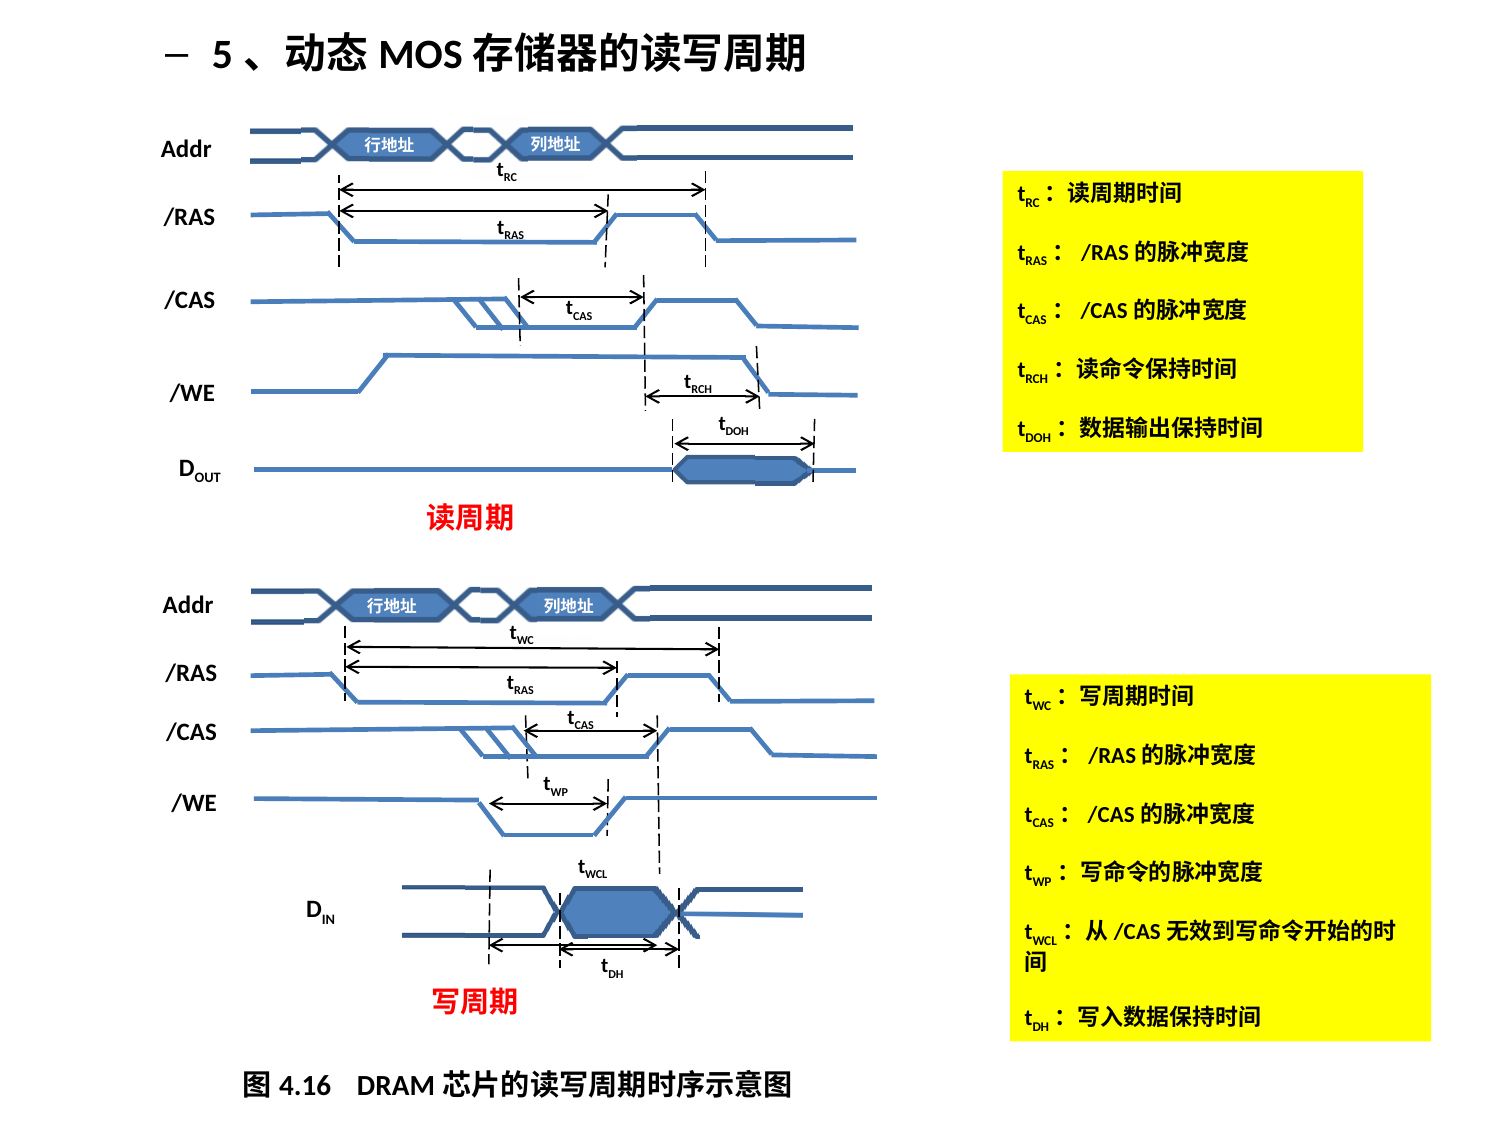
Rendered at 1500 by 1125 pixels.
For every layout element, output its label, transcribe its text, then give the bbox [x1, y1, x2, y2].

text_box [145, 101, 999, 501]
text_box 写周期 [416, 995, 534, 1026]
text_box 图4.16 DRAM芯片的读写周期时序示意图 [228, 1058, 809, 1109]
text_box 读周期 [411, 510, 530, 542]
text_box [147, 562, 1022, 986]
table_cell 命中 [485, 874, 652, 968]
text_box tWC：写周期时间 tRAS：/RAS的脉冲宽度 tCAS：/CAS的脉冲宽度 tWP：写命令的脉冲宽度 tWCL：从/CAS无效到写命令开始的时间 tDH：写入数据保持时间 [1009, 674, 1432, 1042]
text_box tRC：读周期时间 tRAS：/RAS的脉冲宽度 tCAS：/CAS的脉冲宽度 tRCH：读命令保持时间 tDOH：数据输出保持时间 [1004, 171, 1364, 452]
list 5、动态MOS存储器的读写周期 [75, 19, 1425, 762]
